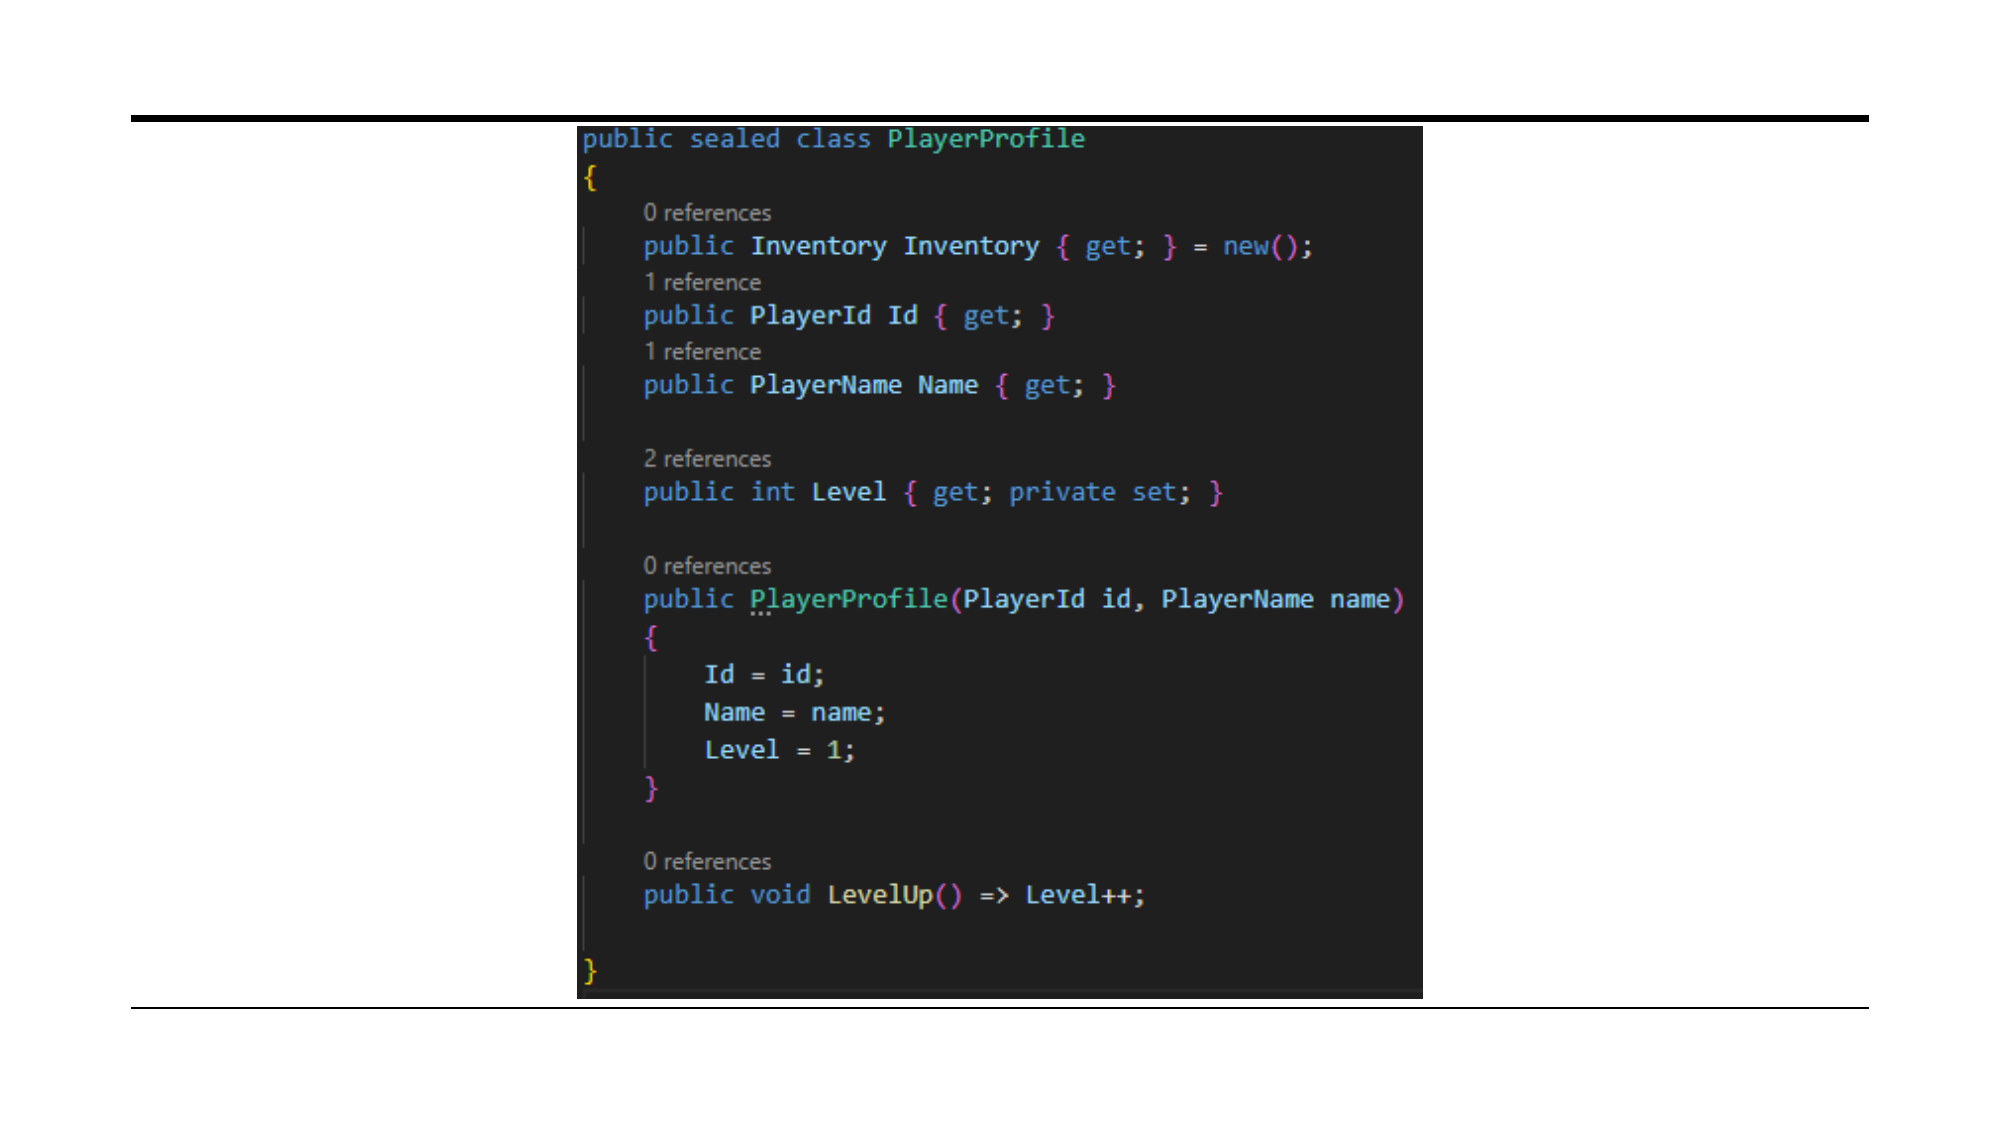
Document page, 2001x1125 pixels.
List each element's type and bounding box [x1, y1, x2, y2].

picture [576, 126, 1423, 999]
